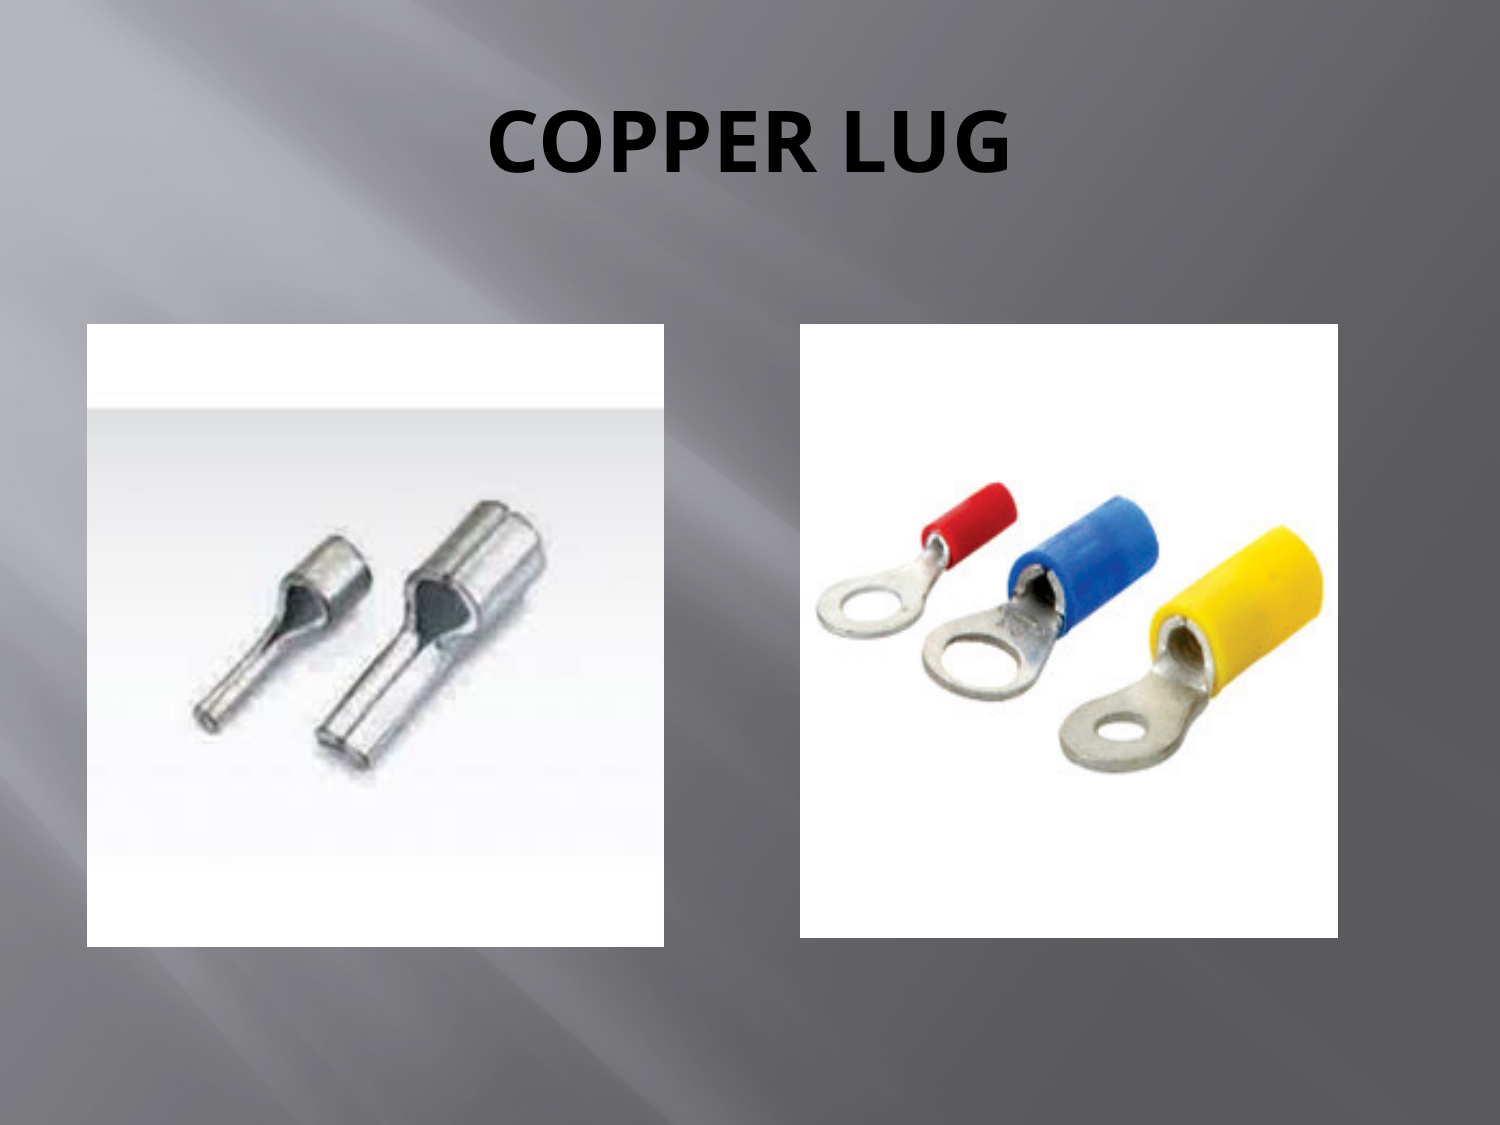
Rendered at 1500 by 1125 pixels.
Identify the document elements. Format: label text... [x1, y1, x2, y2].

title COPPER LUG [75, 45, 1425, 233]
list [87, 324, 664, 948]
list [799, 324, 1338, 938]
